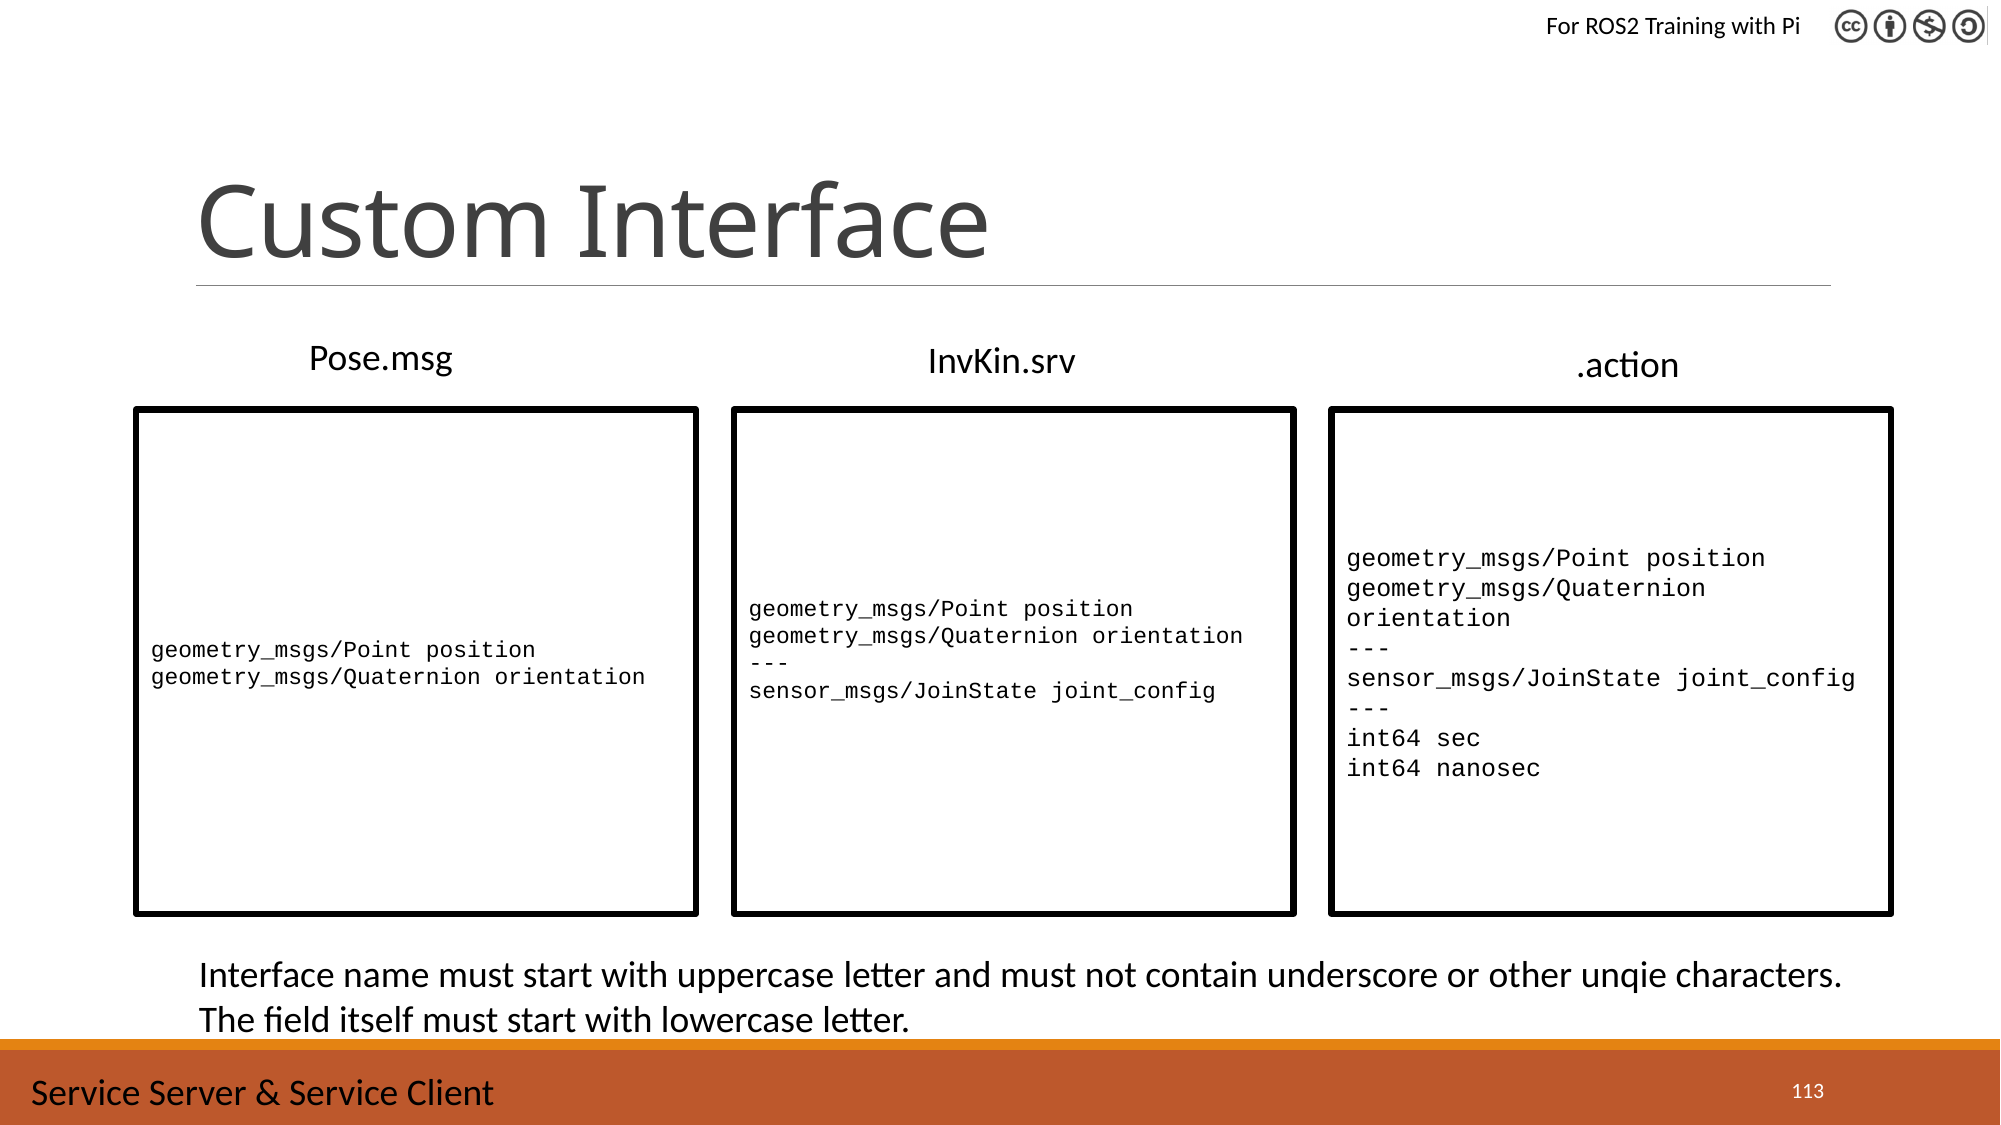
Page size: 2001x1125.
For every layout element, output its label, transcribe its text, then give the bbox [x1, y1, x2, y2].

text_box InvKin.srv [913, 328, 1268, 388]
text_box geometry_msgs/Point position geometry_msgs/Quaternion orientation [135, 408, 697, 915]
text_box Service Server & Service Client [16, 1060, 670, 1121]
text_box For ROS2 Training with Pi [1531, 1, 1889, 47]
picture [1828, 6, 2001, 46]
text_box .action [1561, 332, 1729, 393]
slide_number 113 [1624, 1059, 1840, 1120]
text_box Interface name must start with uppercase letter and must not contain underscore or other unqie characters. The field itself must start with lowercase letter. [183, 942, 1906, 1048]
title Custom Interface [180, 47, 1830, 285]
text_box geometry_msgs/Point position geometry_msgs/Quaternion orientation --- sensor_msgs/JoinState joint_config [732, 408, 1295, 915]
text_box geometry_msgs/Point position geometry_msgs/Quaternion orientation --- sensor_msgs/JoinState joint_config --- int64 sec int64 nanosec [1330, 408, 1893, 915]
text_box Pose.msg [294, 325, 534, 386]
